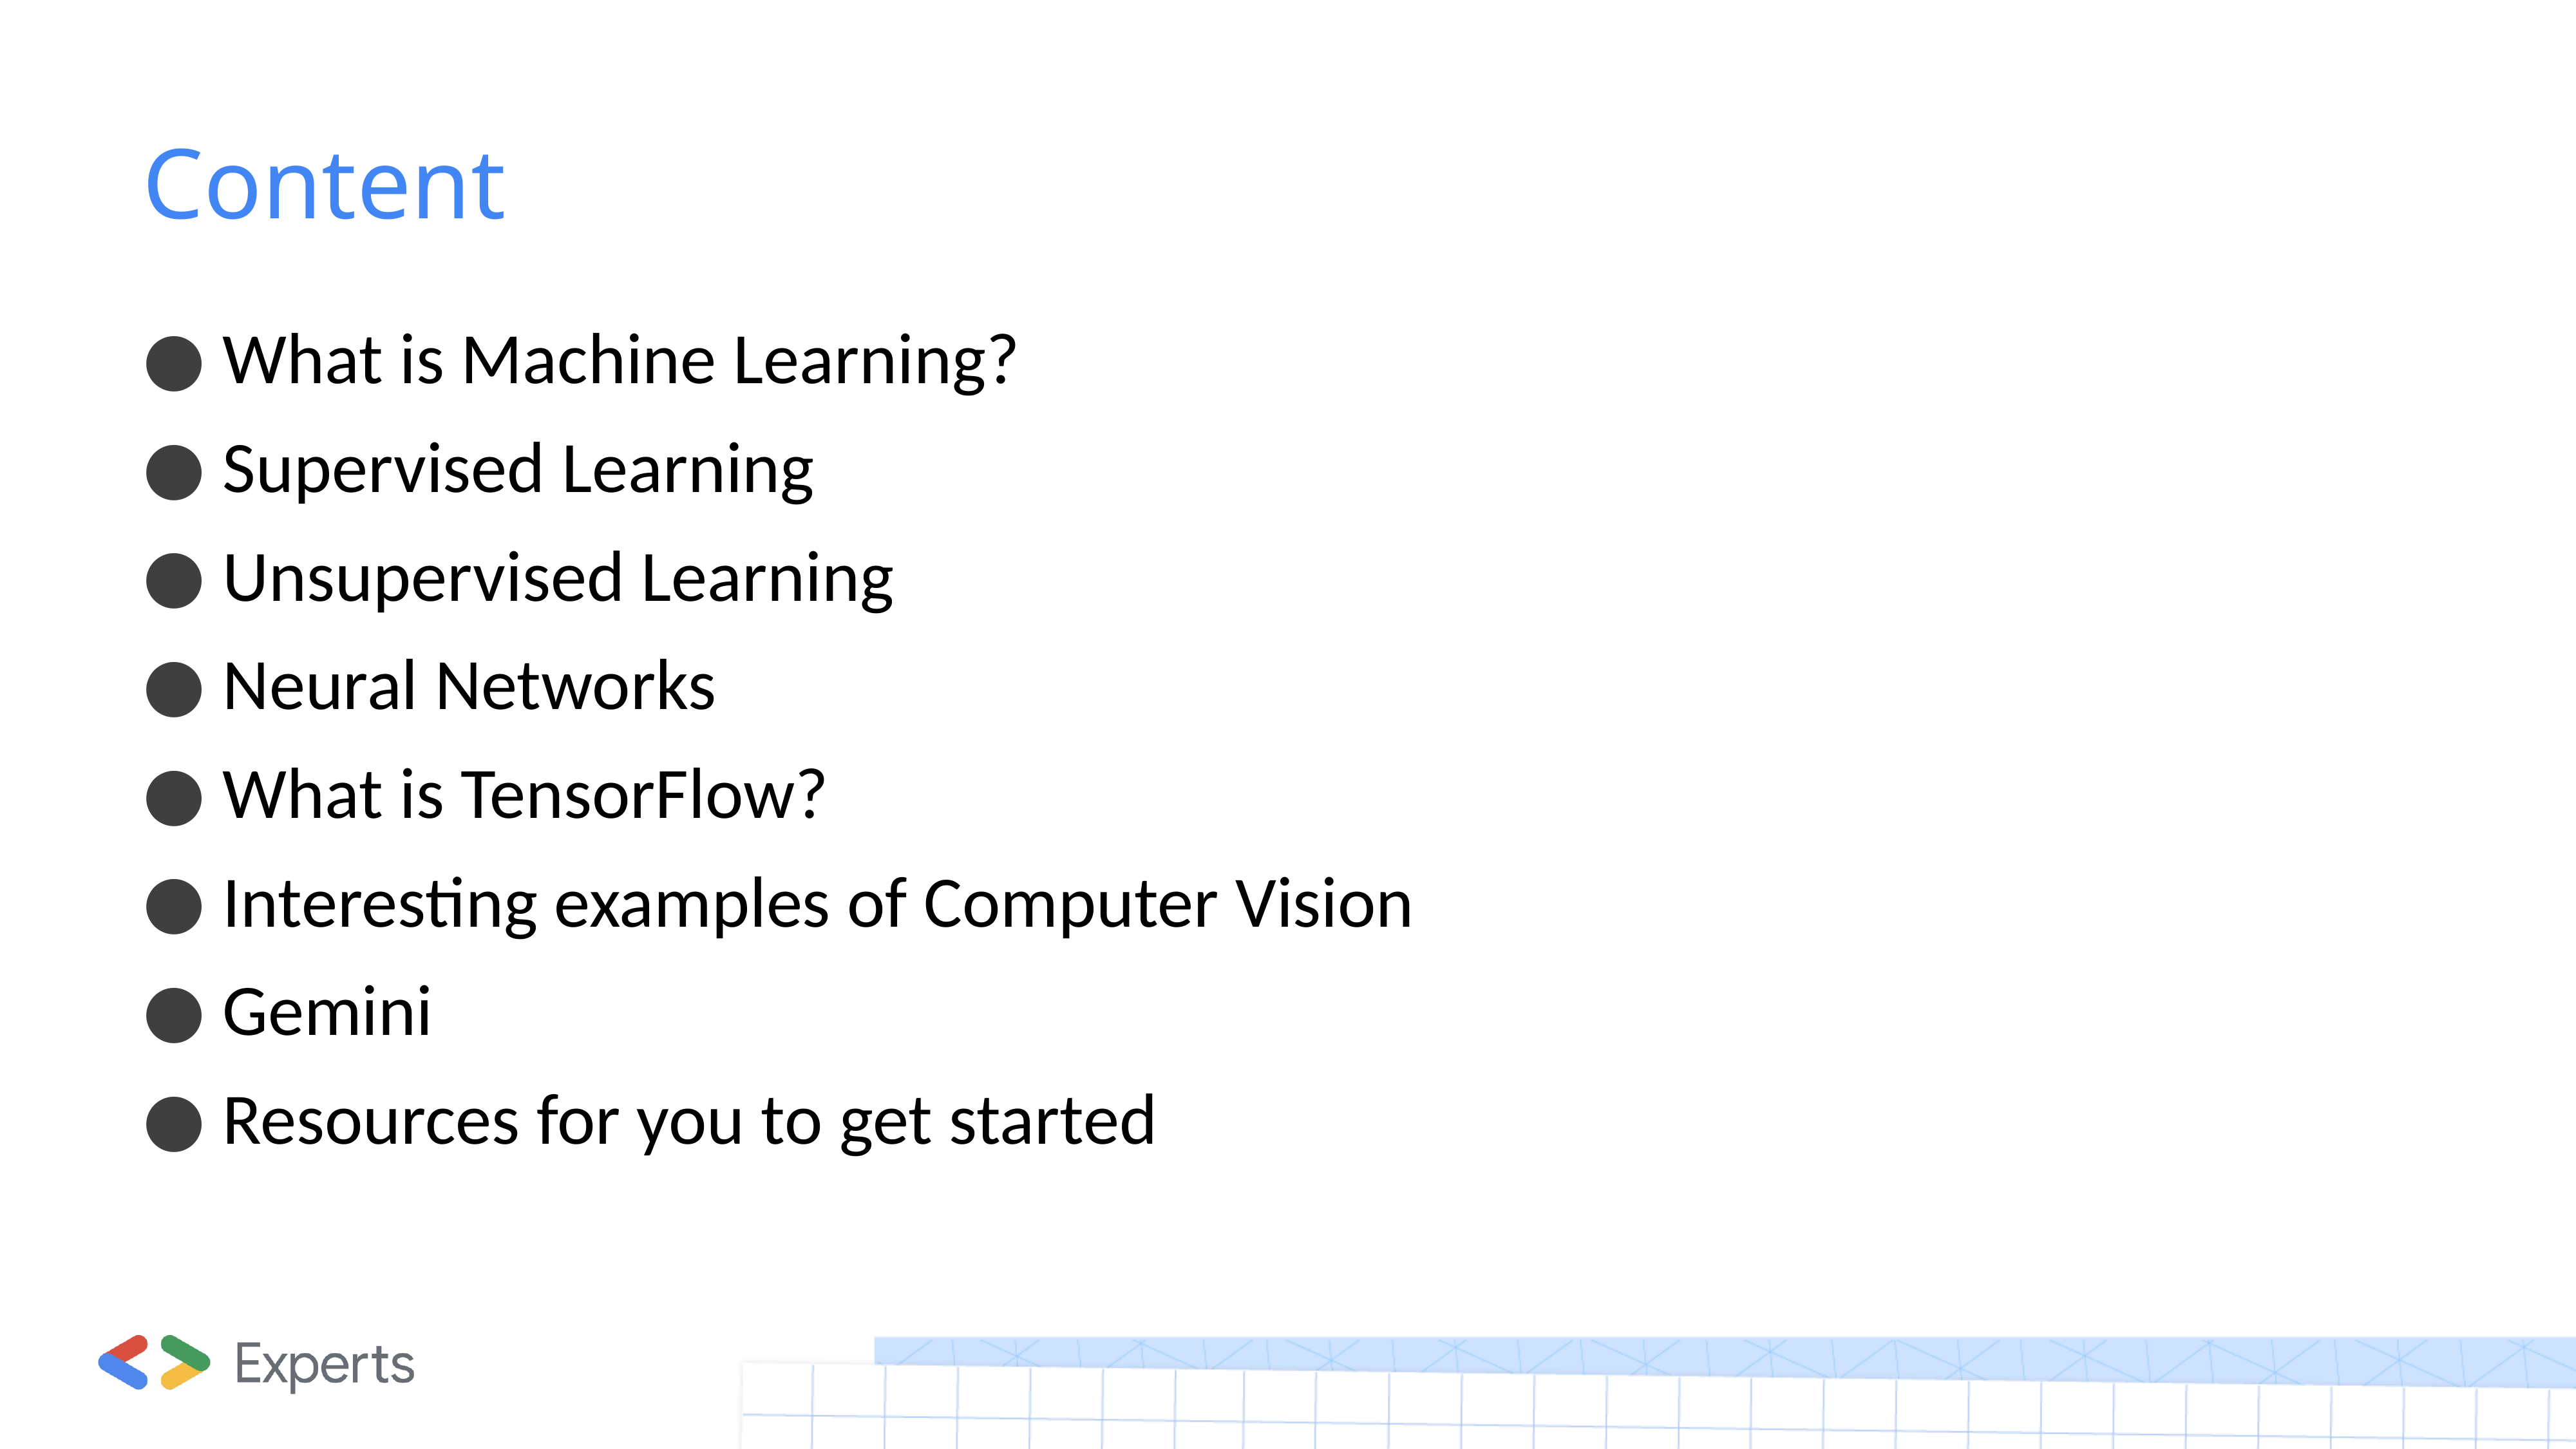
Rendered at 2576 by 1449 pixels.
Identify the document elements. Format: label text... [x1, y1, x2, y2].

title Content [133, 112, 2443, 279]
list What is Machine Learning? Supervised Learning Unsupervised Learning Neural Networks What is TensorFlow? Interesting examples of Computer Vision Gemini Resources for you to get started [133, 279, 2521, 1338]
picture [0, 0, 2576, 1449]
